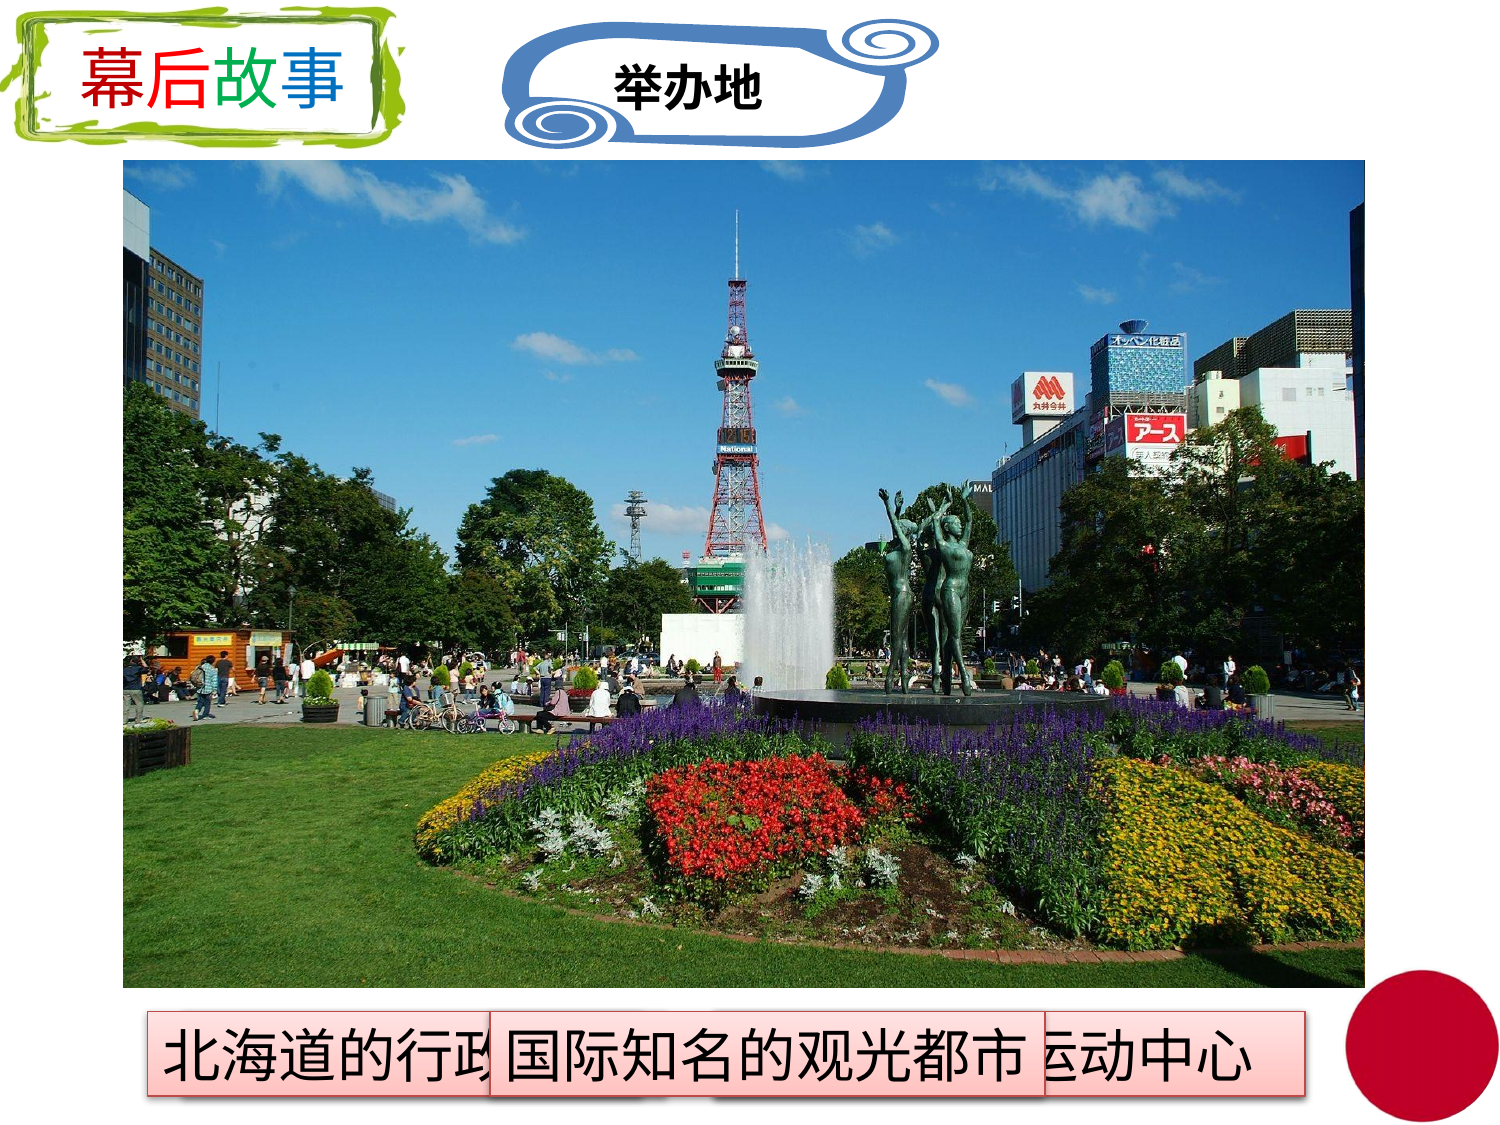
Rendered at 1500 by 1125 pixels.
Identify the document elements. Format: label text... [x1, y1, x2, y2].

text_box 北海道的行政中心 [147, 1011, 487, 1097]
picture [123, 160, 1365, 988]
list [0, 0, 412, 150]
text_box [1338, 961, 1500, 1125]
text_box 日本的冬季运动中心 [1047, 1011, 1306, 1097]
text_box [501, 18, 940, 150]
text_box 国际知名的观光都市 [489, 1011, 1046, 1097]
